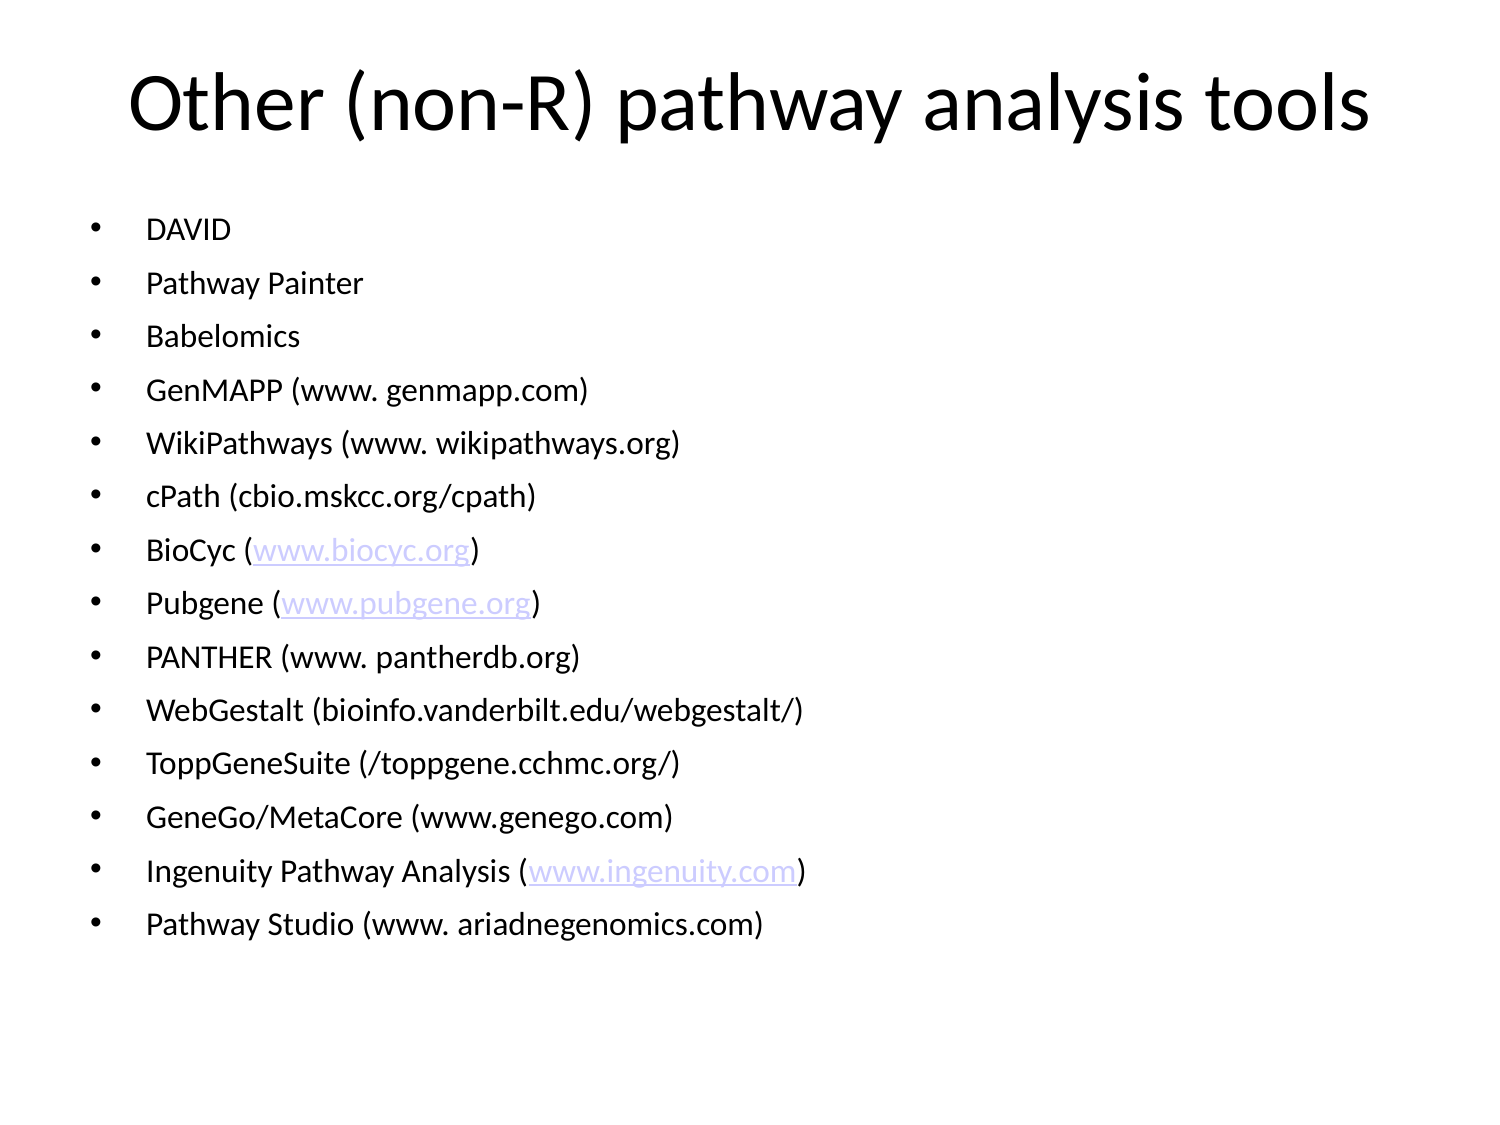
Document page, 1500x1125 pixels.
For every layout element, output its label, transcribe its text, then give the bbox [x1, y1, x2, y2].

title Other (non-R) pathway analysis tools [75, 45, 1425, 150]
text_box DAVID Pathway Painter Babelomics GenMAPP (www. genmapp.com) WikiPathways (www. wikipathways.org) cPath (cbio.mskcc.org/cpath) BioCyc (www.biocyc.org) Pubgene (www.pubgene.org) PANTHER (www. pantherdb.org) WebGestalt (bioinfo.vanderbilt.edu/webgestalt/) ToppGeneSuite (/toppgene.cchmc.org/) GeneGo/MetaCore (www.genego.com) Ingenuity Pathway Analysis (www.ingenuity.com) Pathway Studio (www. ariadnegenomics.com) [74, 199, 1425, 1005]
